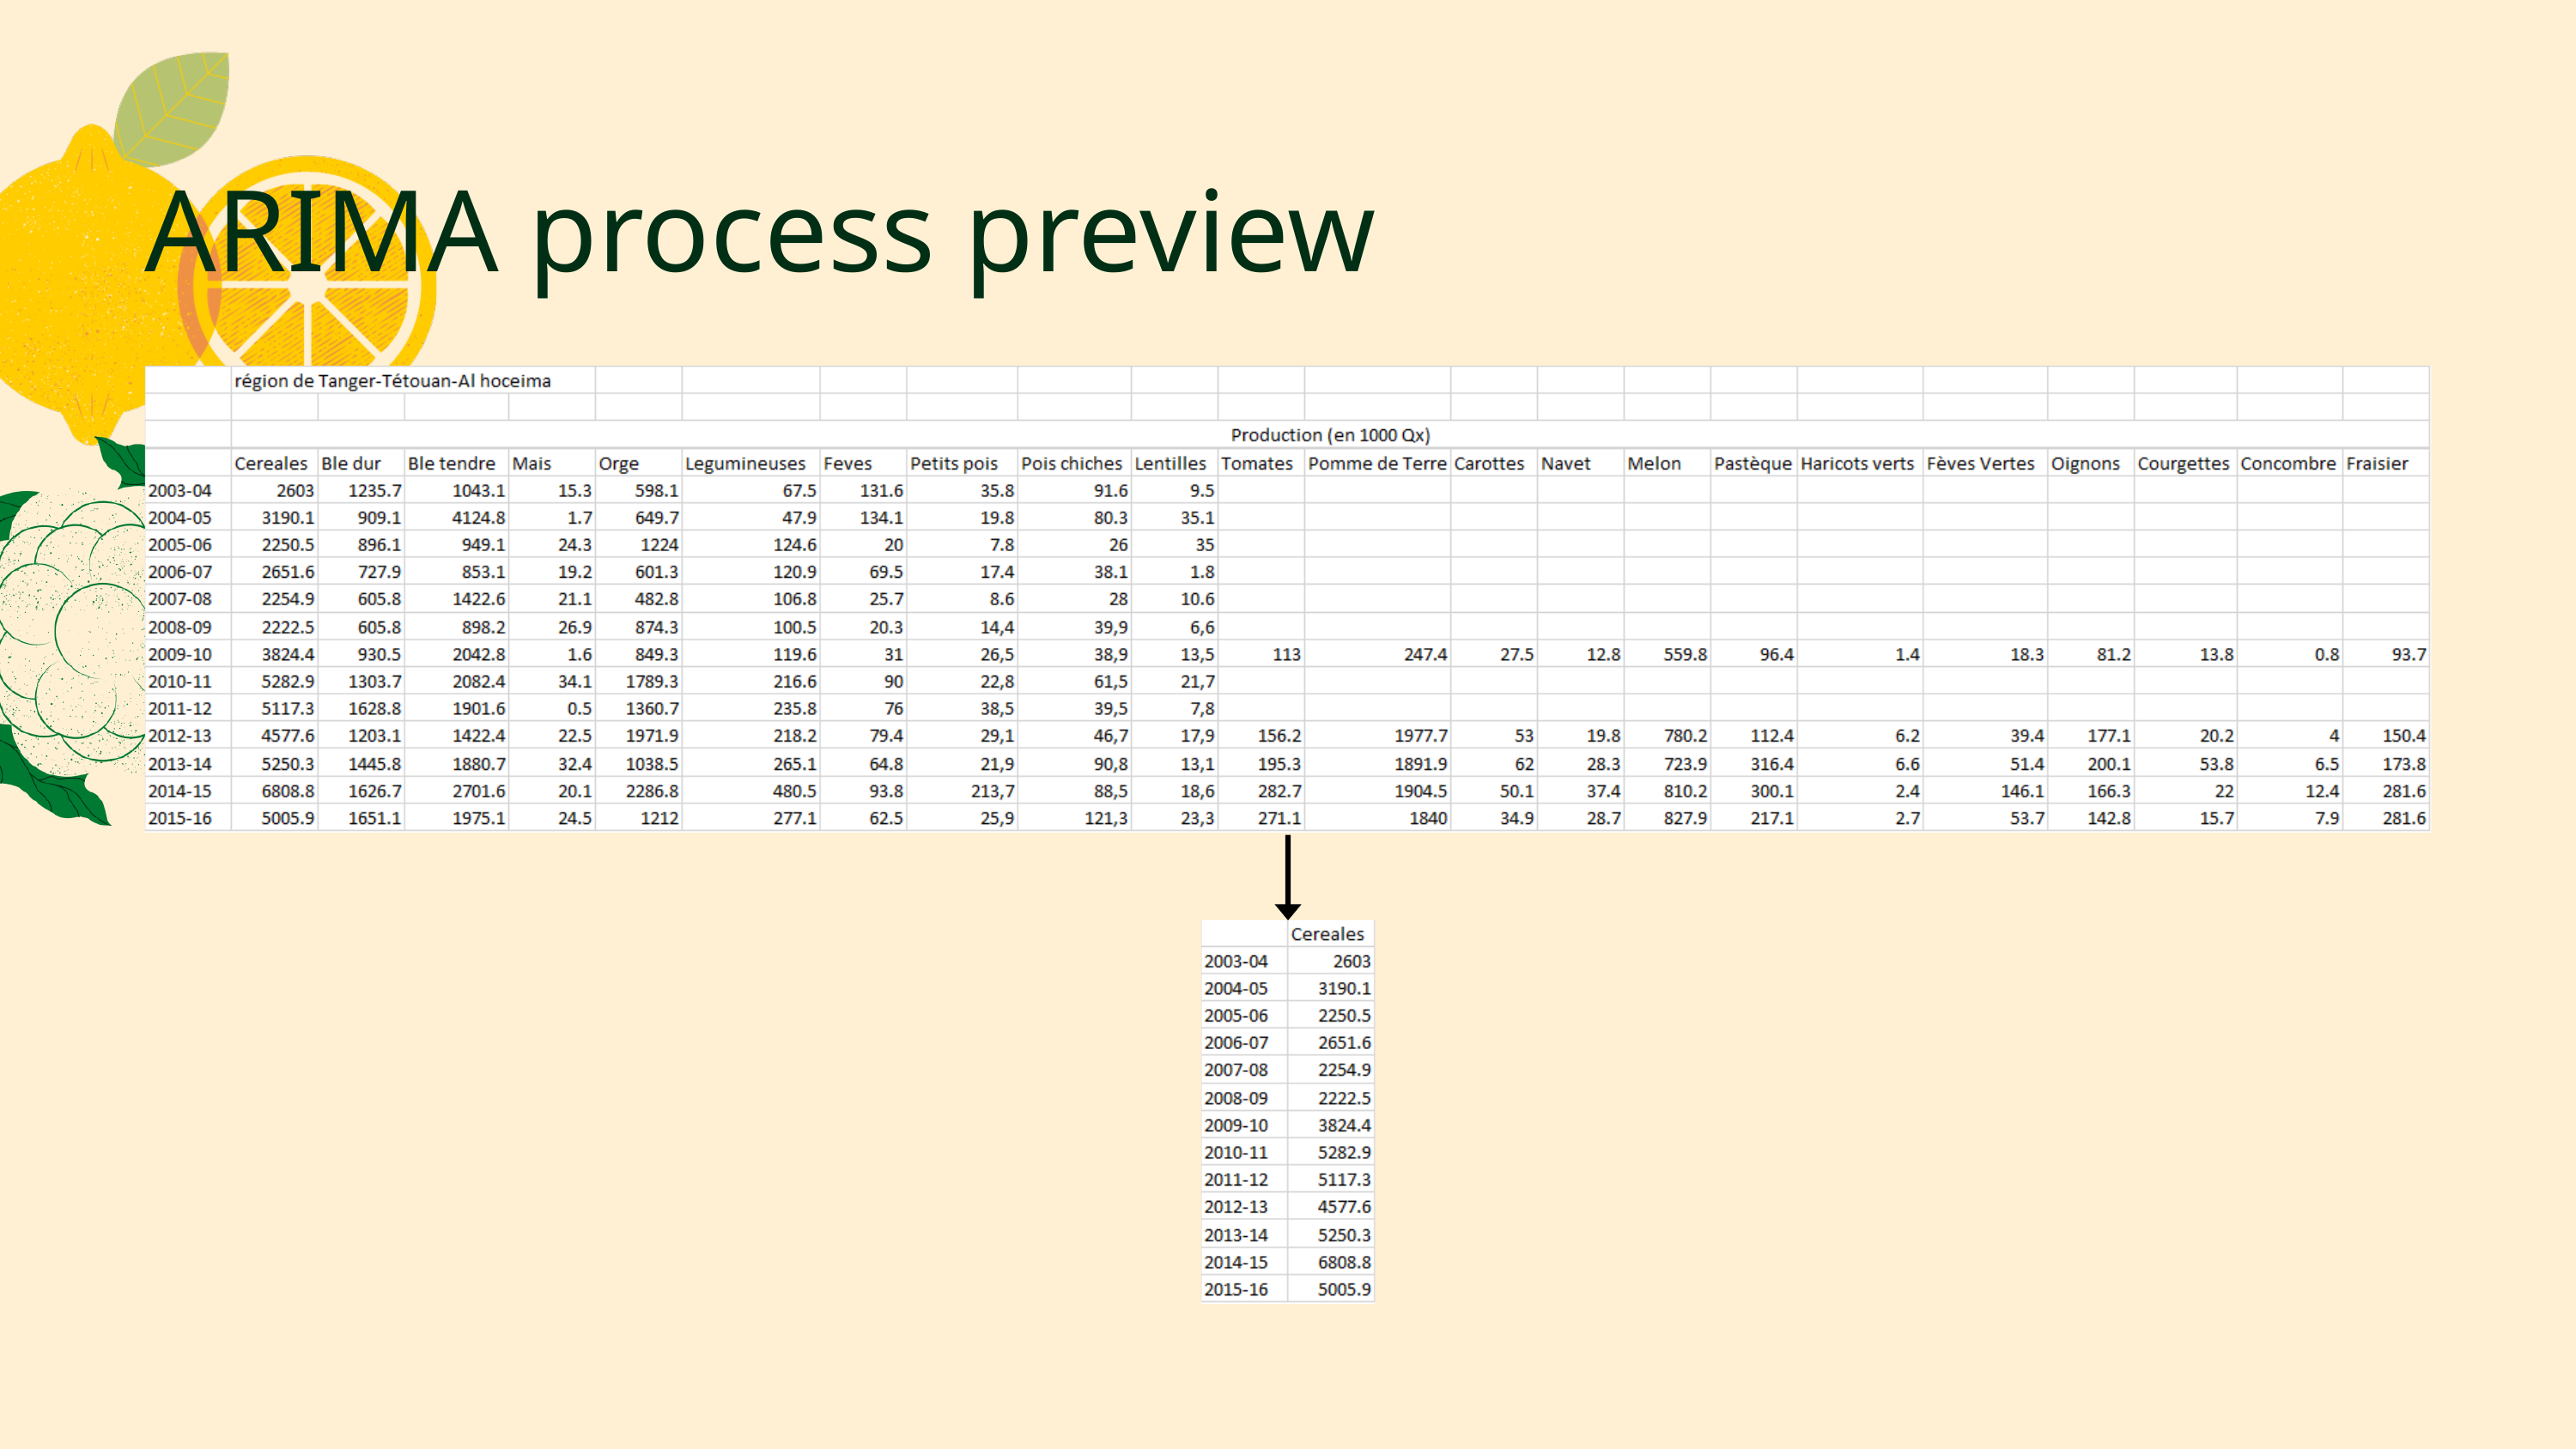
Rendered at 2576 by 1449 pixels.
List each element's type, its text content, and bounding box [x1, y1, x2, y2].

text_box [1200, 920, 1376, 1304]
text_box [0, 436, 144, 826]
text_box ARIMA process preview [144, 159, 2432, 294]
text_box [144, 366, 2432, 833]
text_box [1279, 834, 1297, 921]
text_box [0, 45, 437, 436]
